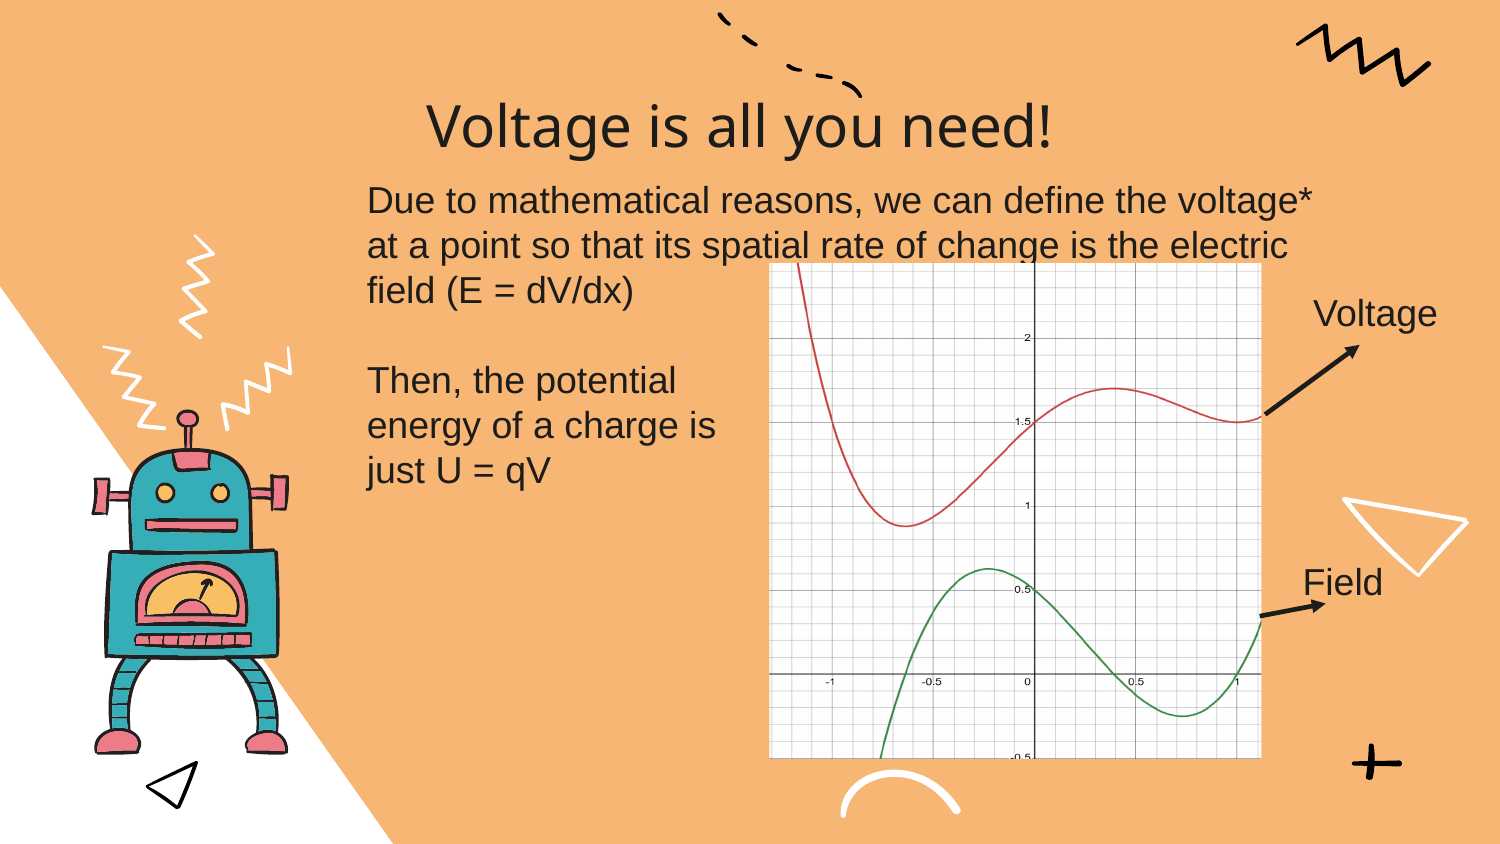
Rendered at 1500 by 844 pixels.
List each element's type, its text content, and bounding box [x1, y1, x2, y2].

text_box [1264, 344, 1360, 415]
text_box Due to mathematical reasons, we can define the voltage* at a point so that its spatial rate of change is the electric field (E = dV/dx) Then, the potential energy of a charge is just U = qV [351, 161, 1339, 298]
text_box [178, 234, 215, 340]
text_box [220, 402, 241, 407]
text_box Field [1287, 542, 1468, 627]
picture [768, 262, 1262, 760]
text_box Voltage [1298, 273, 1479, 358]
text_box [243, 346, 293, 407]
text_box [102, 345, 157, 407]
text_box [1259, 603, 1326, 617]
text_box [91, 409, 335, 755]
text_box Voltage is all you need! [230, 73, 1250, 212]
